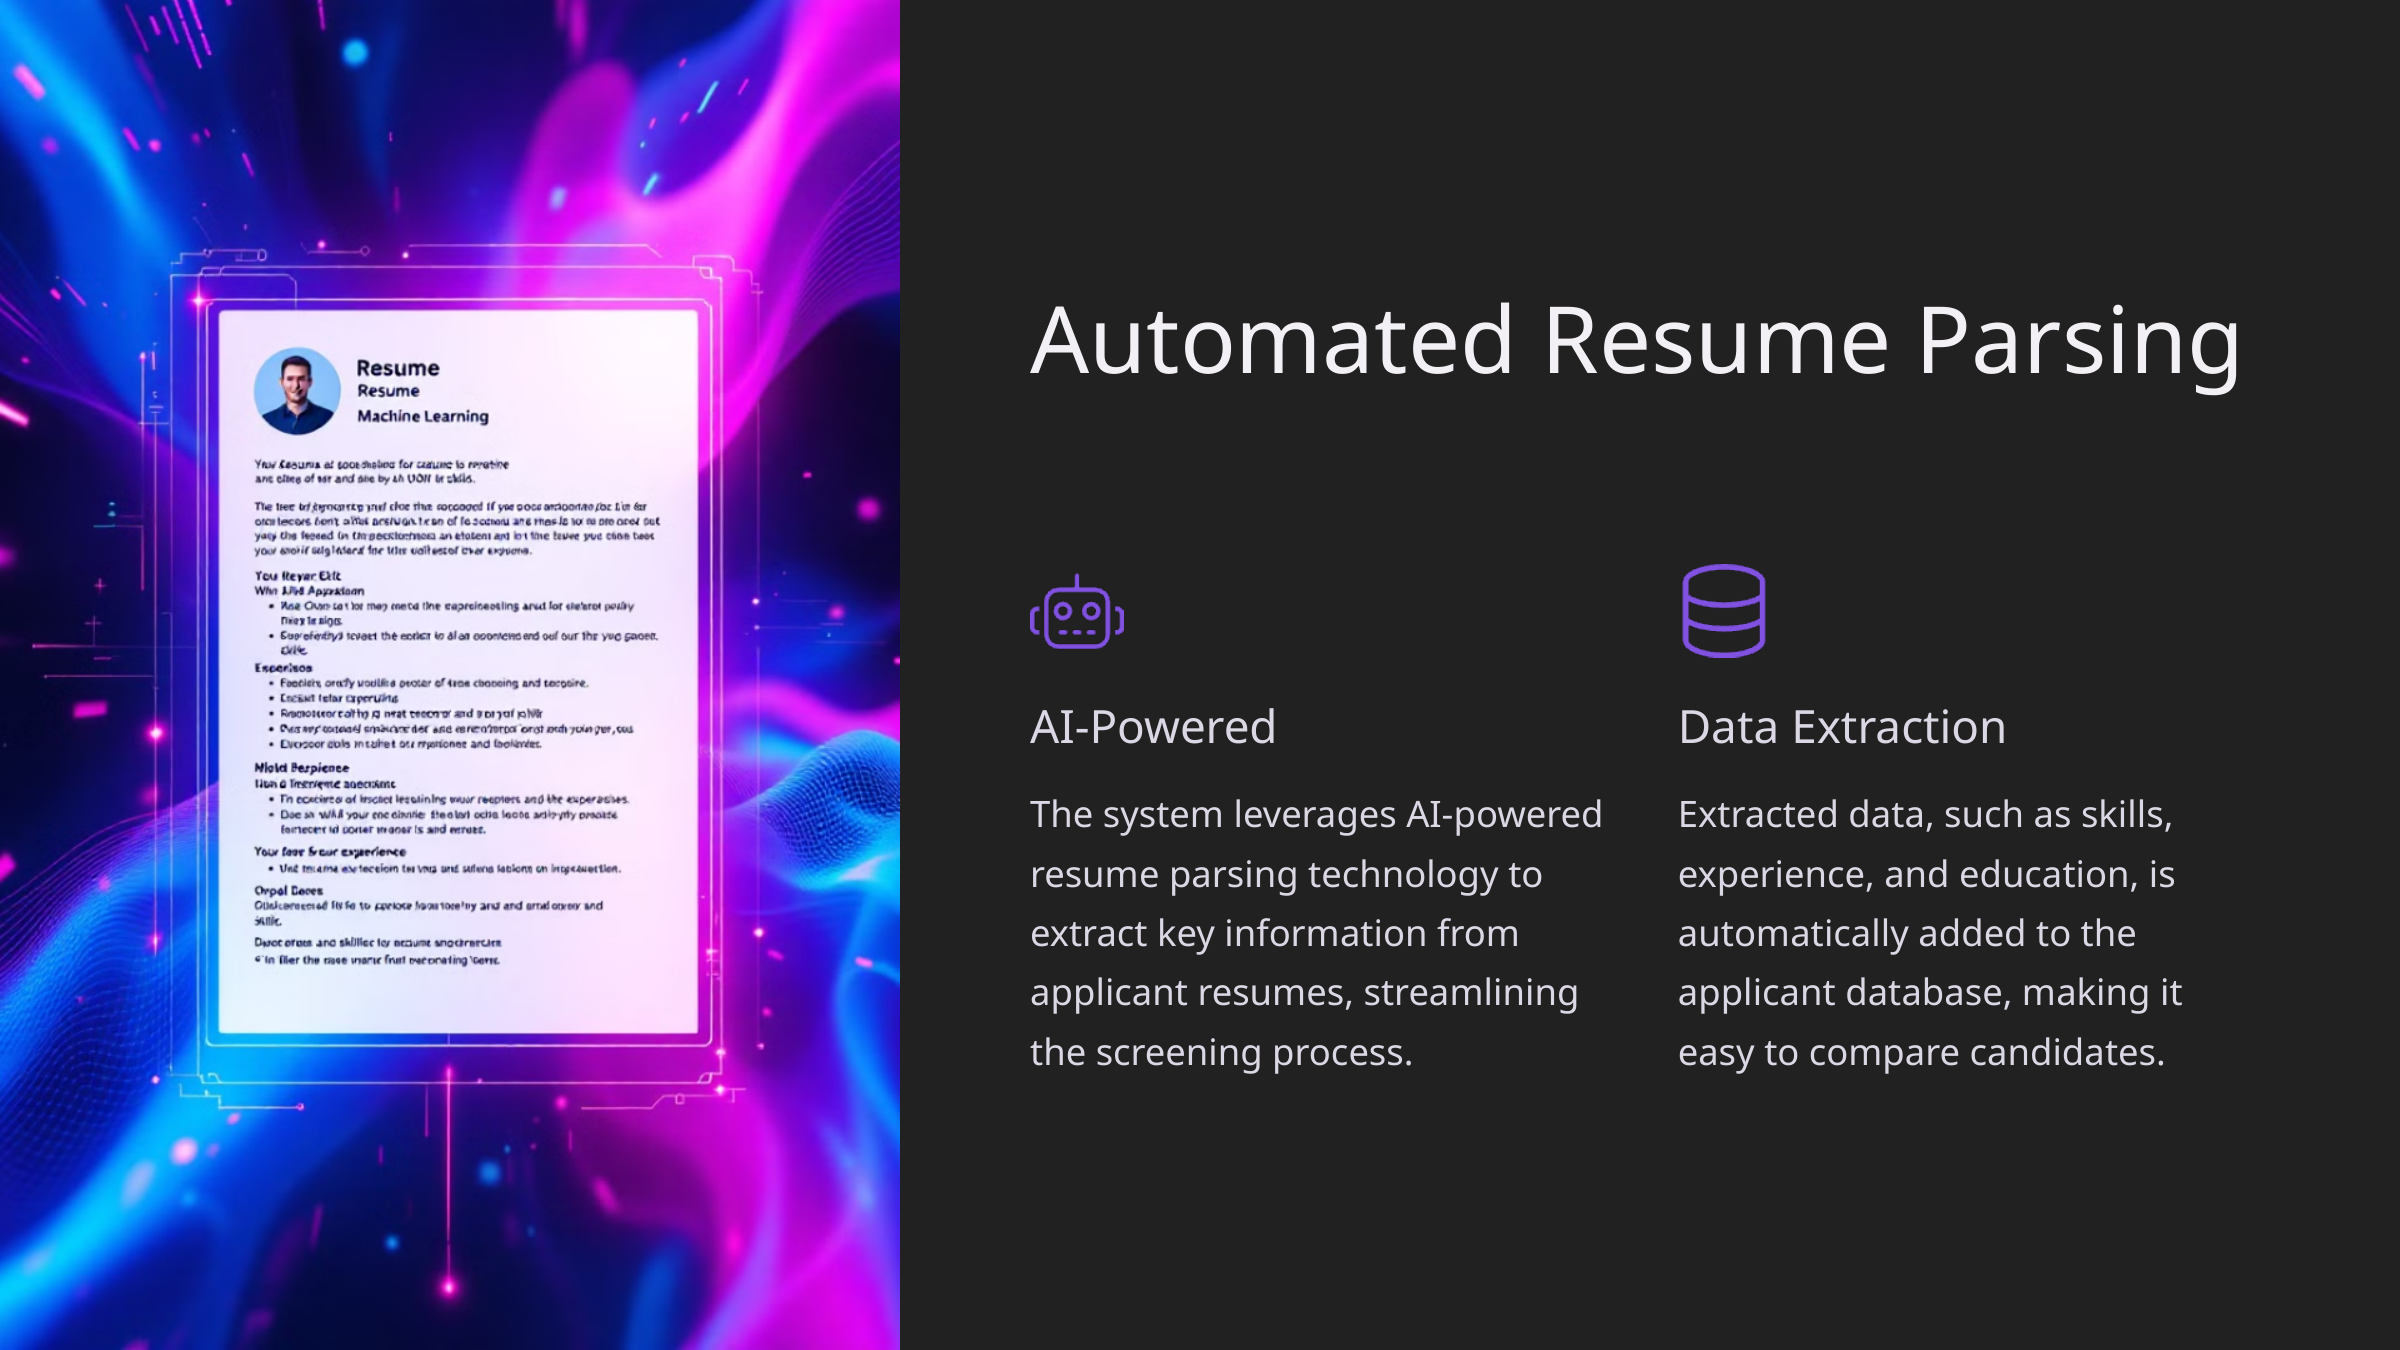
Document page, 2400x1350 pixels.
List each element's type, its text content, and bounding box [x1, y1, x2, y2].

picture [0, 0, 901, 1350]
text_box Automated Resume Parsing [1030, 276, 2270, 510]
text_box Data Extraction [1677, 695, 2143, 754]
text_box The system leverages AI-powered resume parsing technology to extract key information from applicant resumes, streamlining the screening process. [1030, 775, 1622, 1074]
picture [1677, 564, 1772, 659]
text_box AI-Powered [1030, 695, 1496, 754]
picture [1029, 564, 1124, 659]
text_box Extracted data, such as skills, experience, and education, is automatically added to the applicant database, making it easy to compare candidates. [1677, 775, 2270, 1074]
